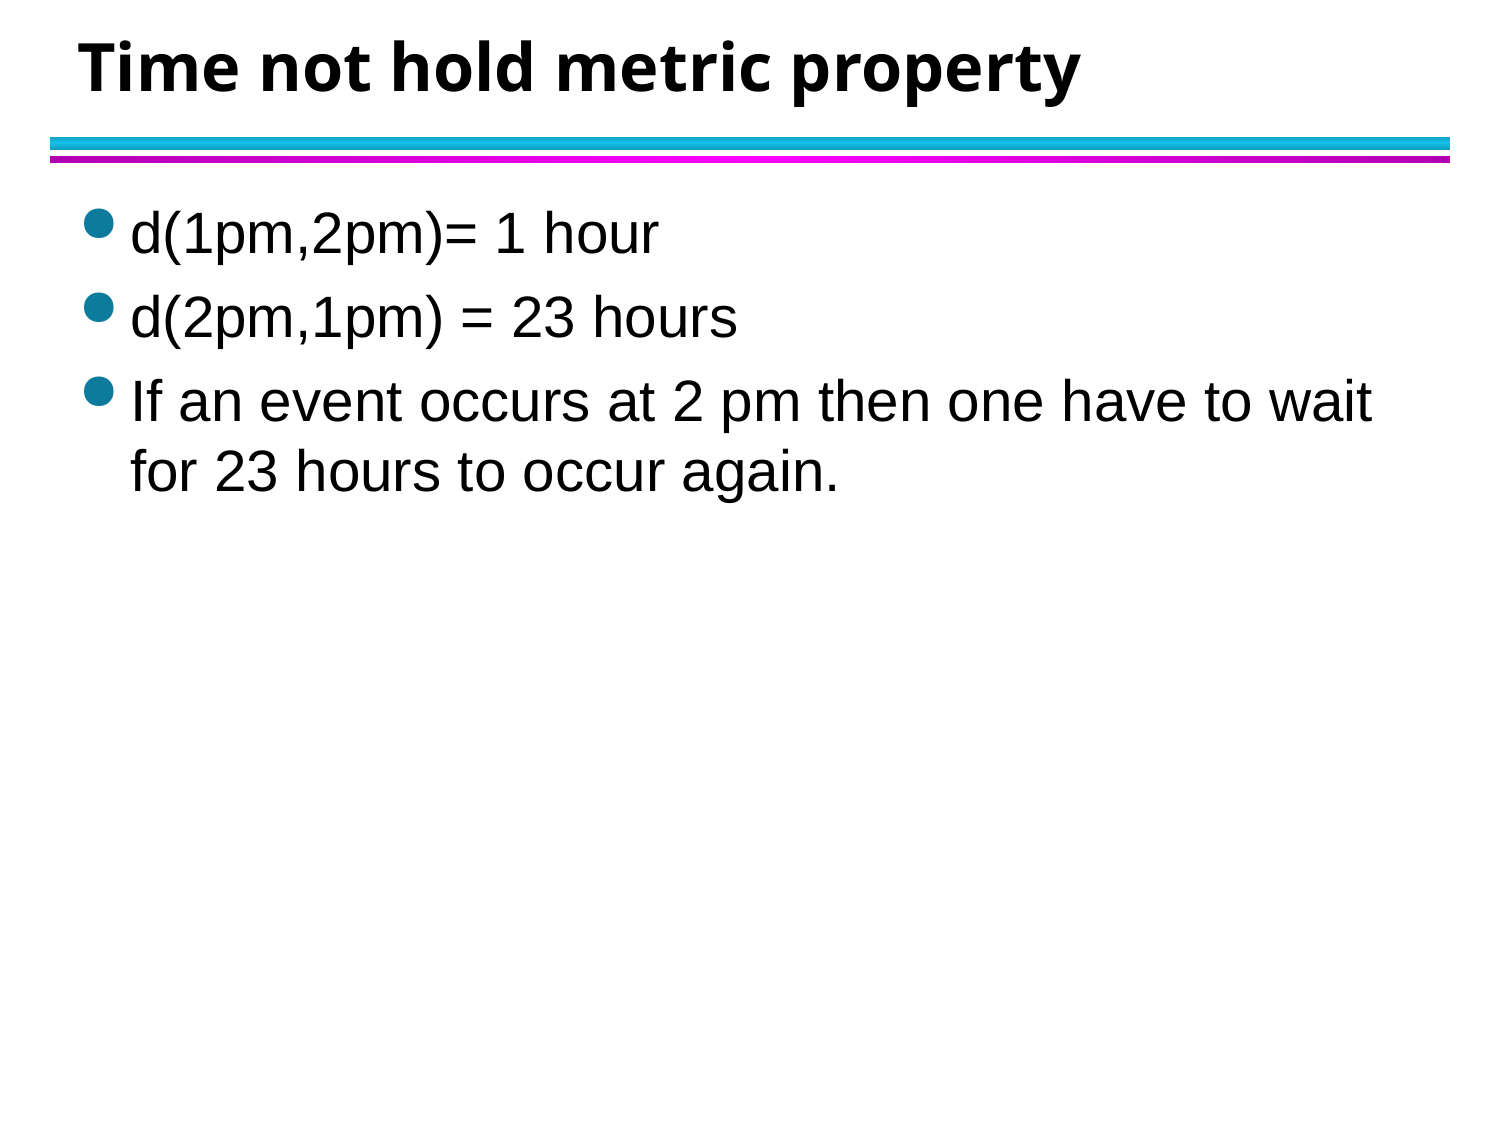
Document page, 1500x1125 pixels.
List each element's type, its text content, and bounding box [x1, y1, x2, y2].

list d(1pm,2pm)= 1 hour d(2pm,1pm) = 23 hours If an event occurs at 2 pm then one have to wait for 23 hours to occur again. [67, 187, 1432, 1038]
title Time not hold metric property [62, 24, 1421, 113]
